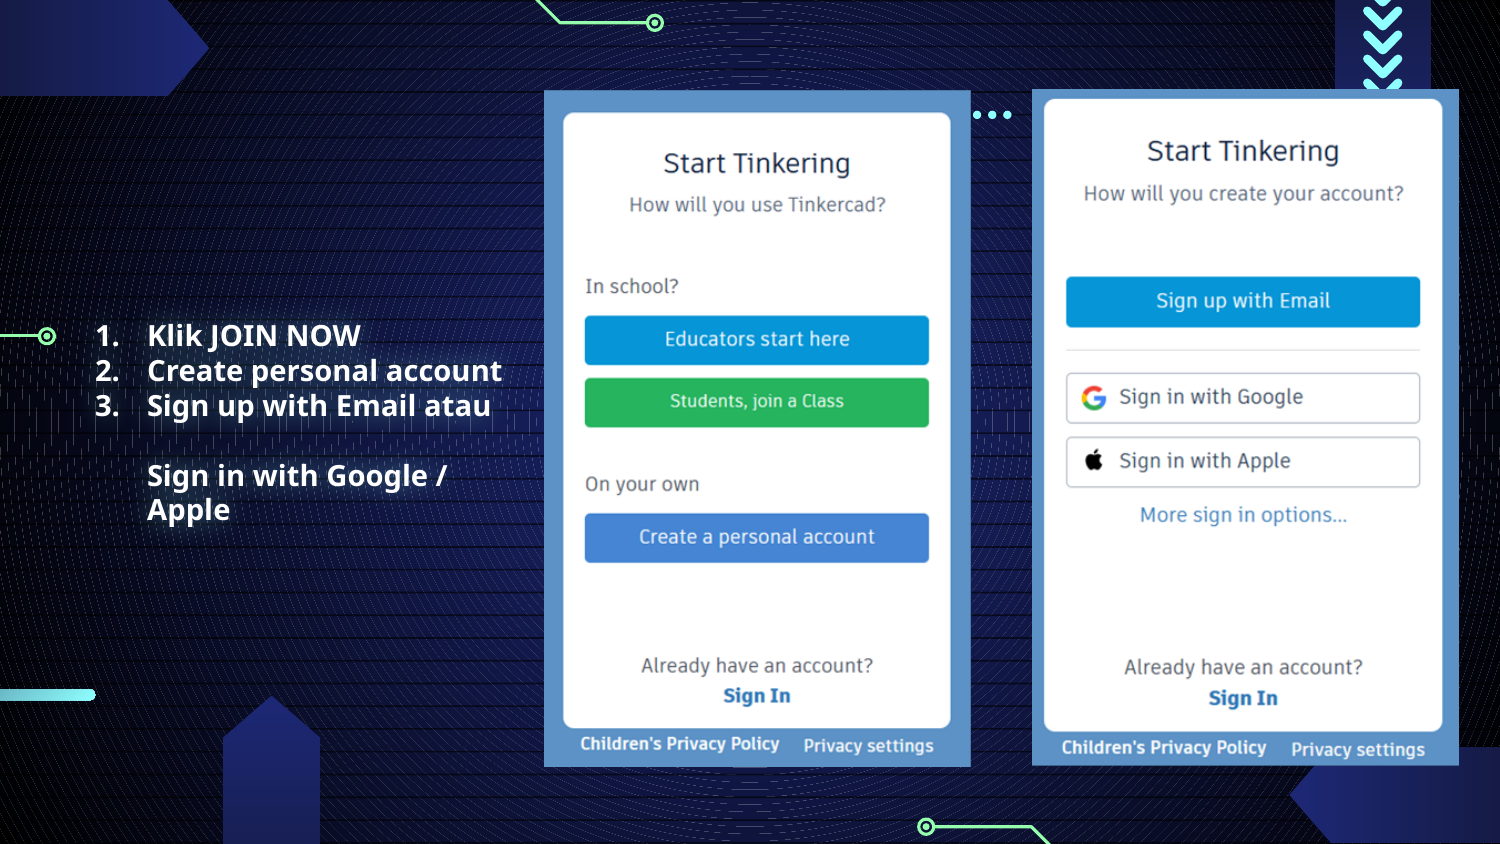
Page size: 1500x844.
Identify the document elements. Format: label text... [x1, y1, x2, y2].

picture [543, 89, 1459, 768]
title Klik JOIN NOW Create personal account Sign up with Email atau Sign in with Google / Apple [57, 246, 532, 597]
text_box [0, 689, 96, 701]
